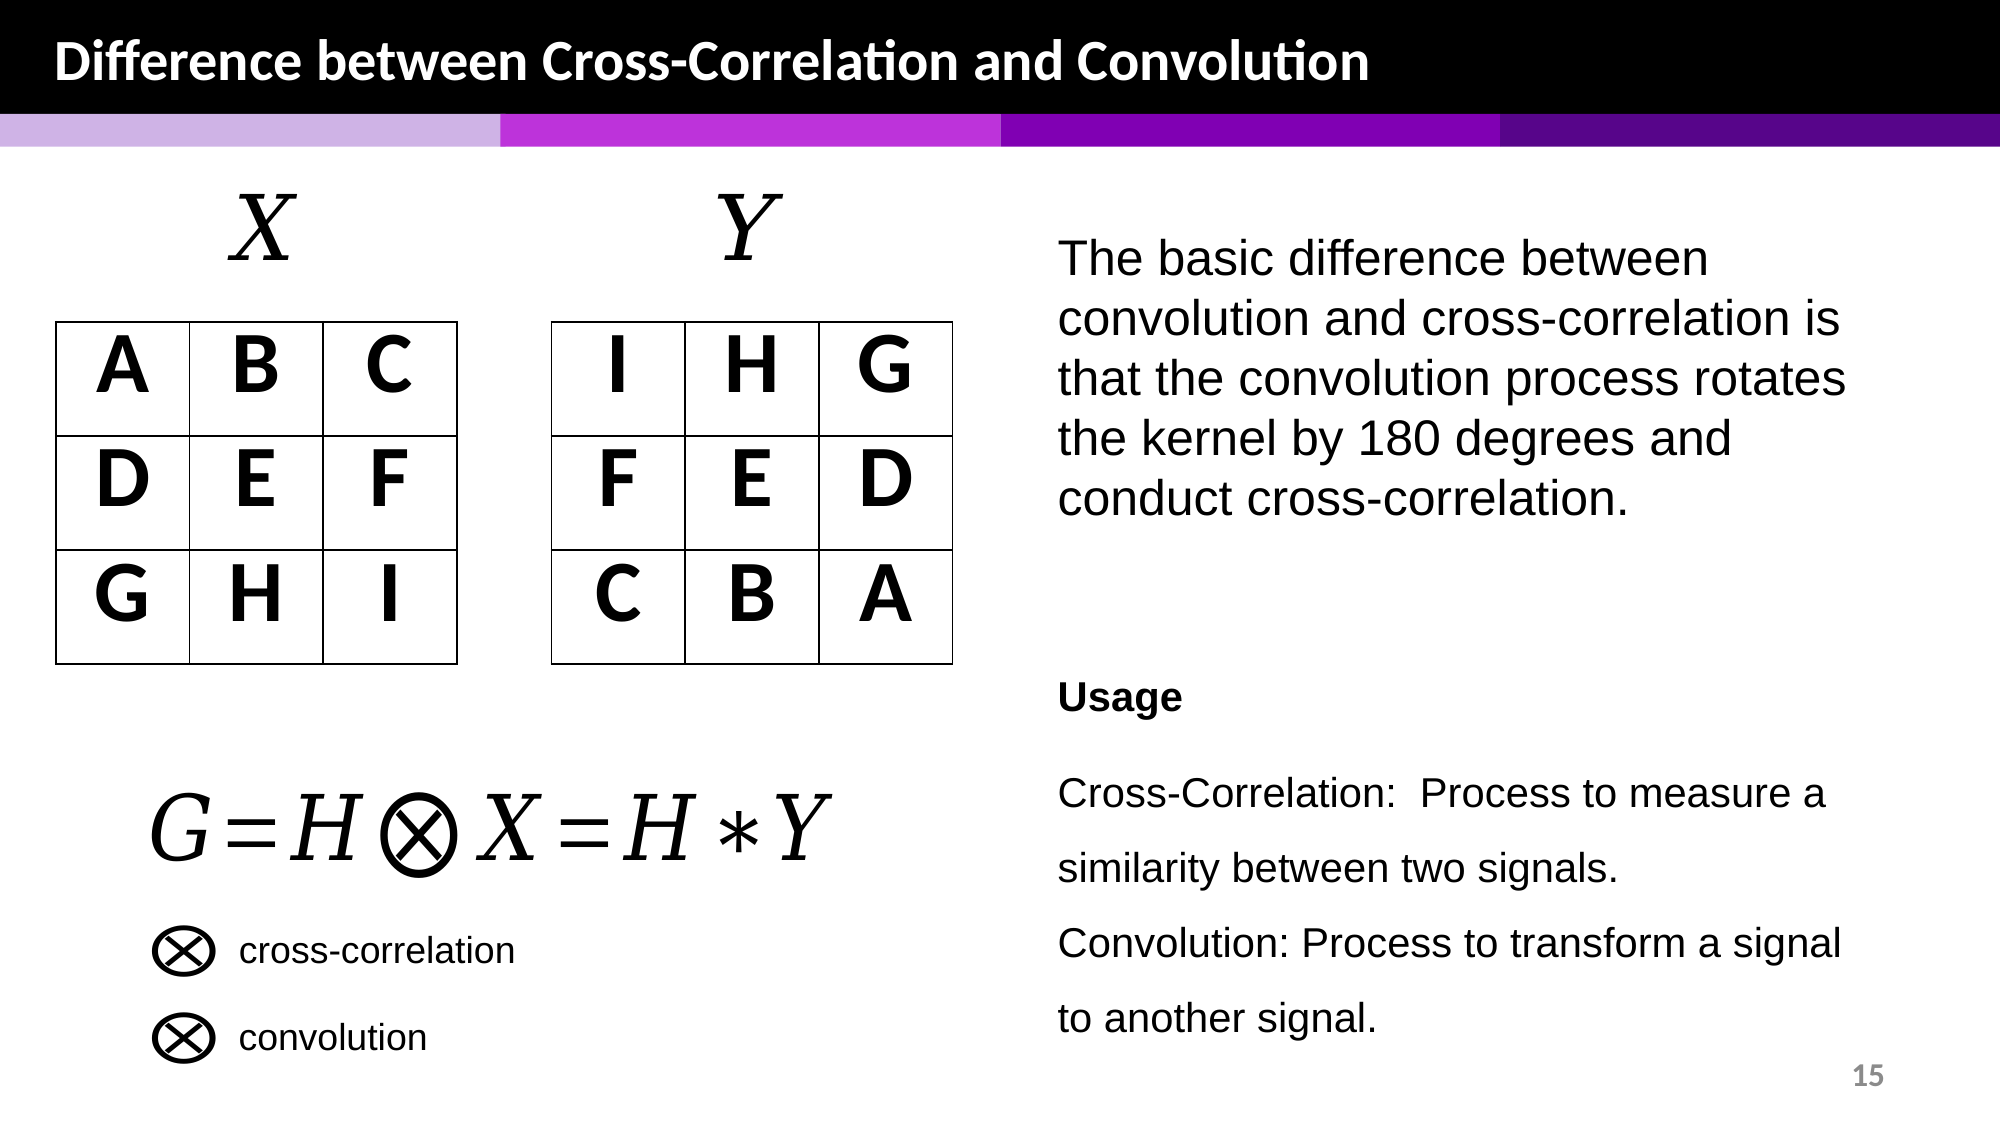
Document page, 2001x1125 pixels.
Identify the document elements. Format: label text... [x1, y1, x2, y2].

text_box Cross-Correlation: Process to measure a similarity between two signals. Convolution: Process to transform a signal to another signal. [1043, 733, 1870, 1049]
list Difference between Cross-Correlation and Convolution [39, 1, 1964, 114]
table_cell D [820, 437, 952, 549]
table_cell I [324, 551, 456, 663]
table_cell E [190, 437, 322, 549]
table_header A [57, 323, 189, 435]
table_cell C [552, 551, 684, 663]
text_box convolution [223, 1005, 443, 1066]
table_cell G [57, 551, 189, 663]
table_cell B [686, 551, 818, 663]
table_header I [552, 323, 684, 435]
table_cell E [686, 437, 818, 549]
table_cell A [820, 551, 952, 663]
table_cell H [190, 551, 322, 663]
table_header C [324, 323, 456, 435]
table_cell F [552, 437, 684, 549]
text_box The basic difference between convolution and cross-correlation is that the convolution process rotates the kernel by 180 degrees and conduct cross-correlation. [1042, 218, 1890, 534]
table_cell D [57, 437, 189, 549]
text_box Usage [1043, 637, 1427, 728]
table_header H [686, 323, 818, 435]
table_header G [820, 323, 952, 435]
table_header B [190, 323, 322, 435]
table_cell F [324, 437, 456, 549]
text_box cross-correlation [224, 919, 531, 979]
